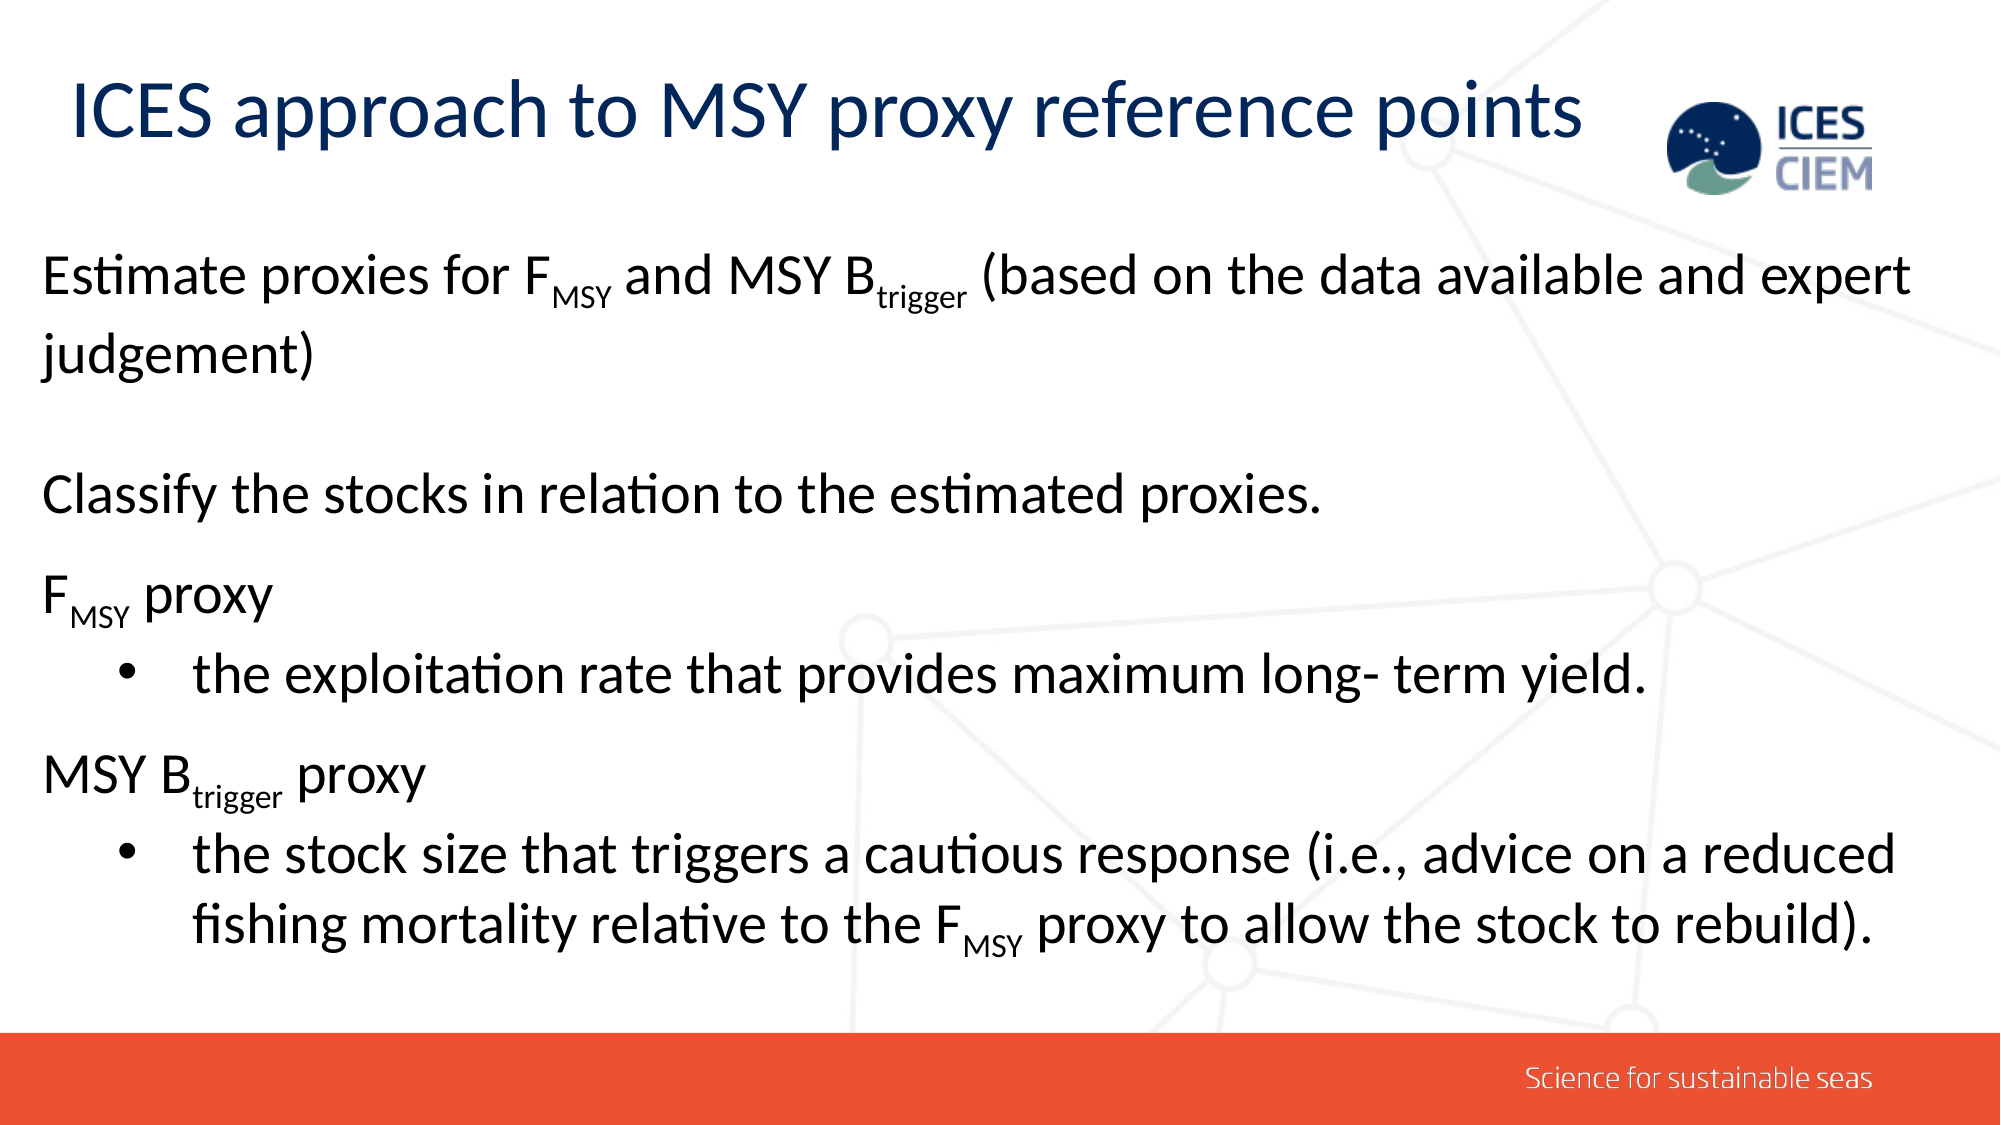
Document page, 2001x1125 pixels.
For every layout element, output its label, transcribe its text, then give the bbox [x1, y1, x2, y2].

picture [1469, 1052, 1890, 1116]
title ICES approach to MSY proxy reference points [55, 16, 1856, 205]
text_box Estimate proxies for FMSY and MSY Btrigger (based on the data available and expert judgement) Classify the stocks in relation to the estimated proxies. FMSY proxy the exploitation rate that provides maximum long- term yield. MSY Btrigger proxy the stock size that triggers a cautious response (i.e., advice on a reduced fishing mortality relative to the FMSY proxy to allow the stock to rebuild). [27, 228, 1951, 972]
picture [0, 0, 2001, 1125]
